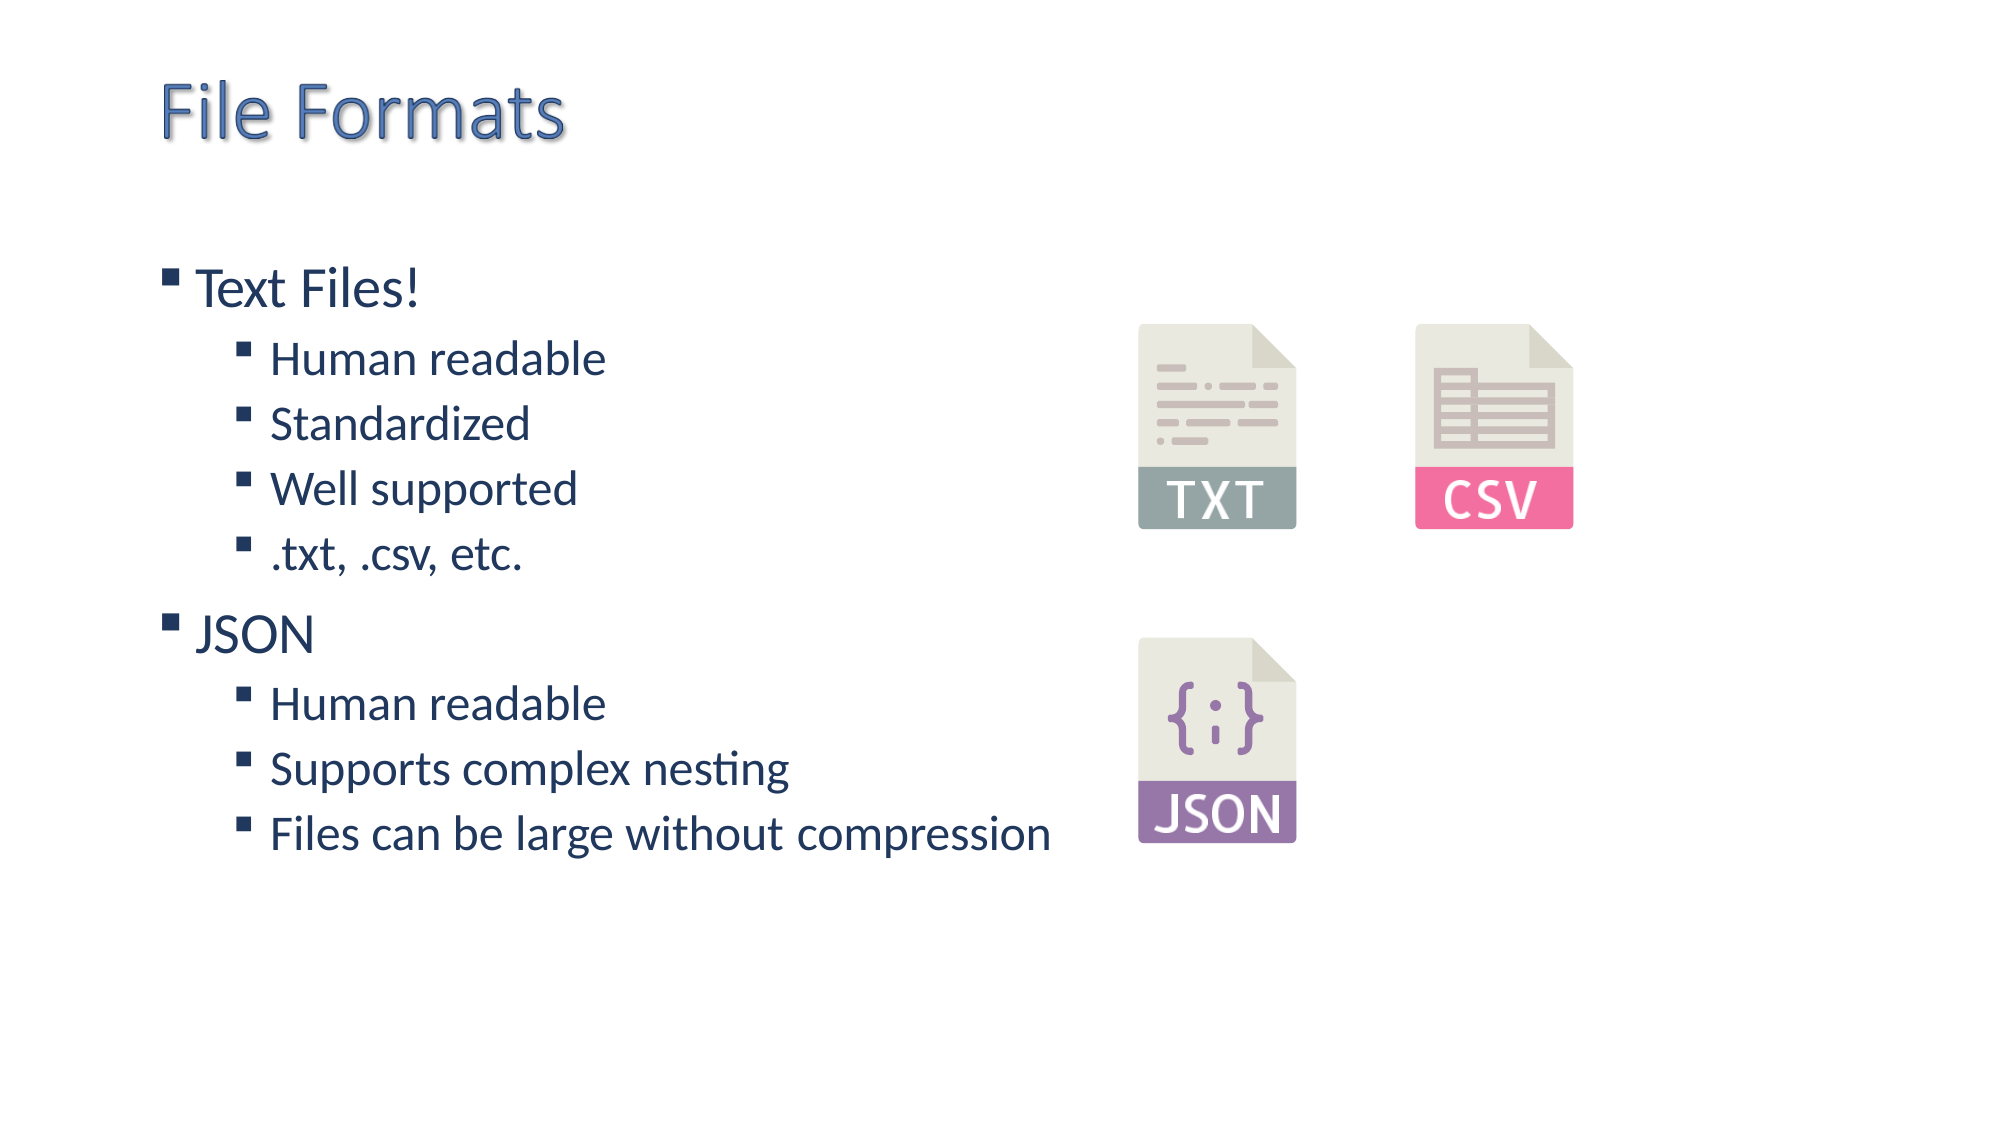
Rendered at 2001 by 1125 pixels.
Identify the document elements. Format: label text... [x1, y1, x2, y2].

text_box Text Files! Human readable Standardized Well supported .txt, .csv, etc. JSON Human readable Supports complex nesting Files can be large without compression [154, 240, 1062, 861]
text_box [161, 76, 572, 148]
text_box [1138, 637, 1297, 844]
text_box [1415, 323, 1574, 530]
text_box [1138, 323, 1297, 530]
